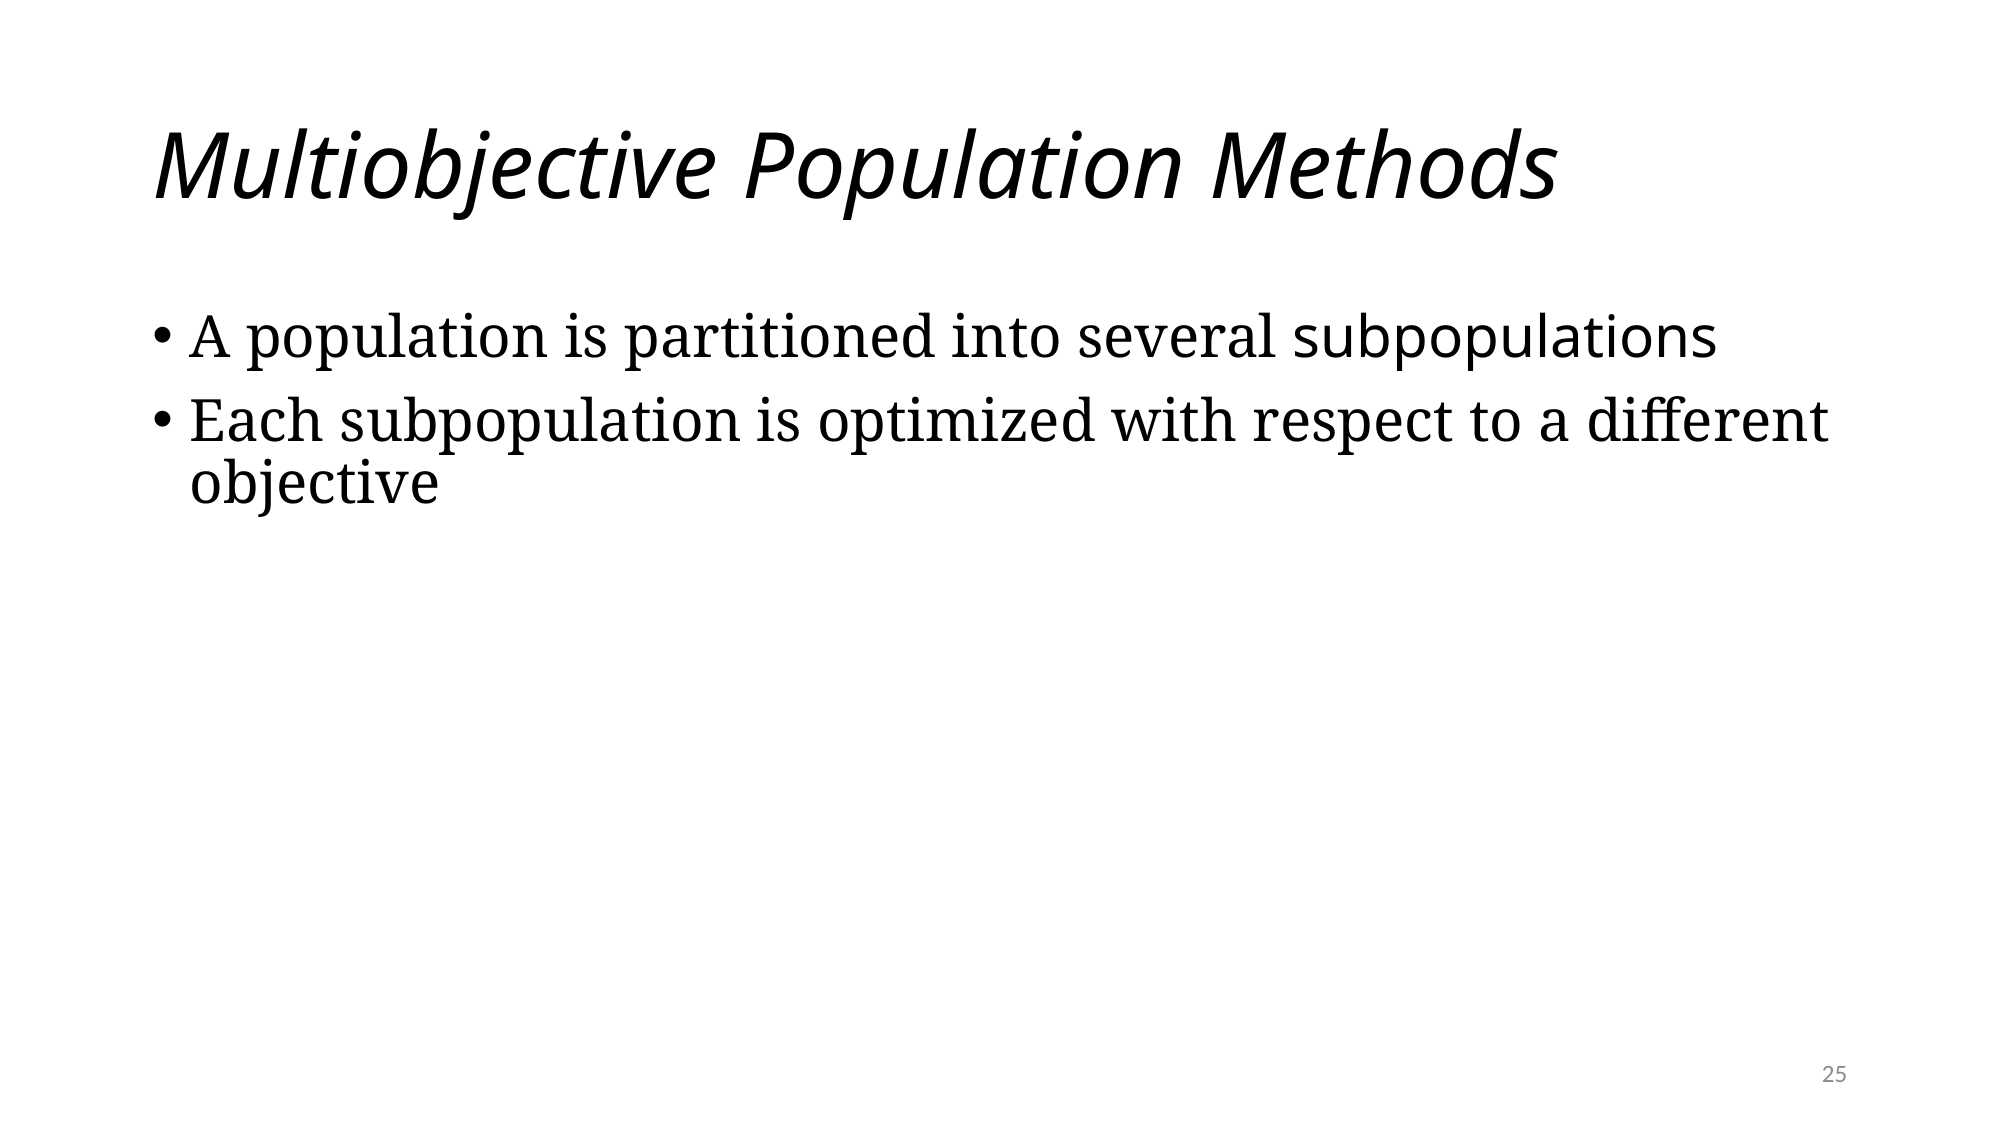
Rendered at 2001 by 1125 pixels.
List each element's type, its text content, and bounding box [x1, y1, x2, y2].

list A population is partitioned into several subpopulations Each subpopulation is optimized with respect to a different objective [137, 299, 1863, 1014]
title Multiobjective Population Methods [137, 59, 1863, 278]
slide_number 25 [1412, 1042, 1863, 1103]
